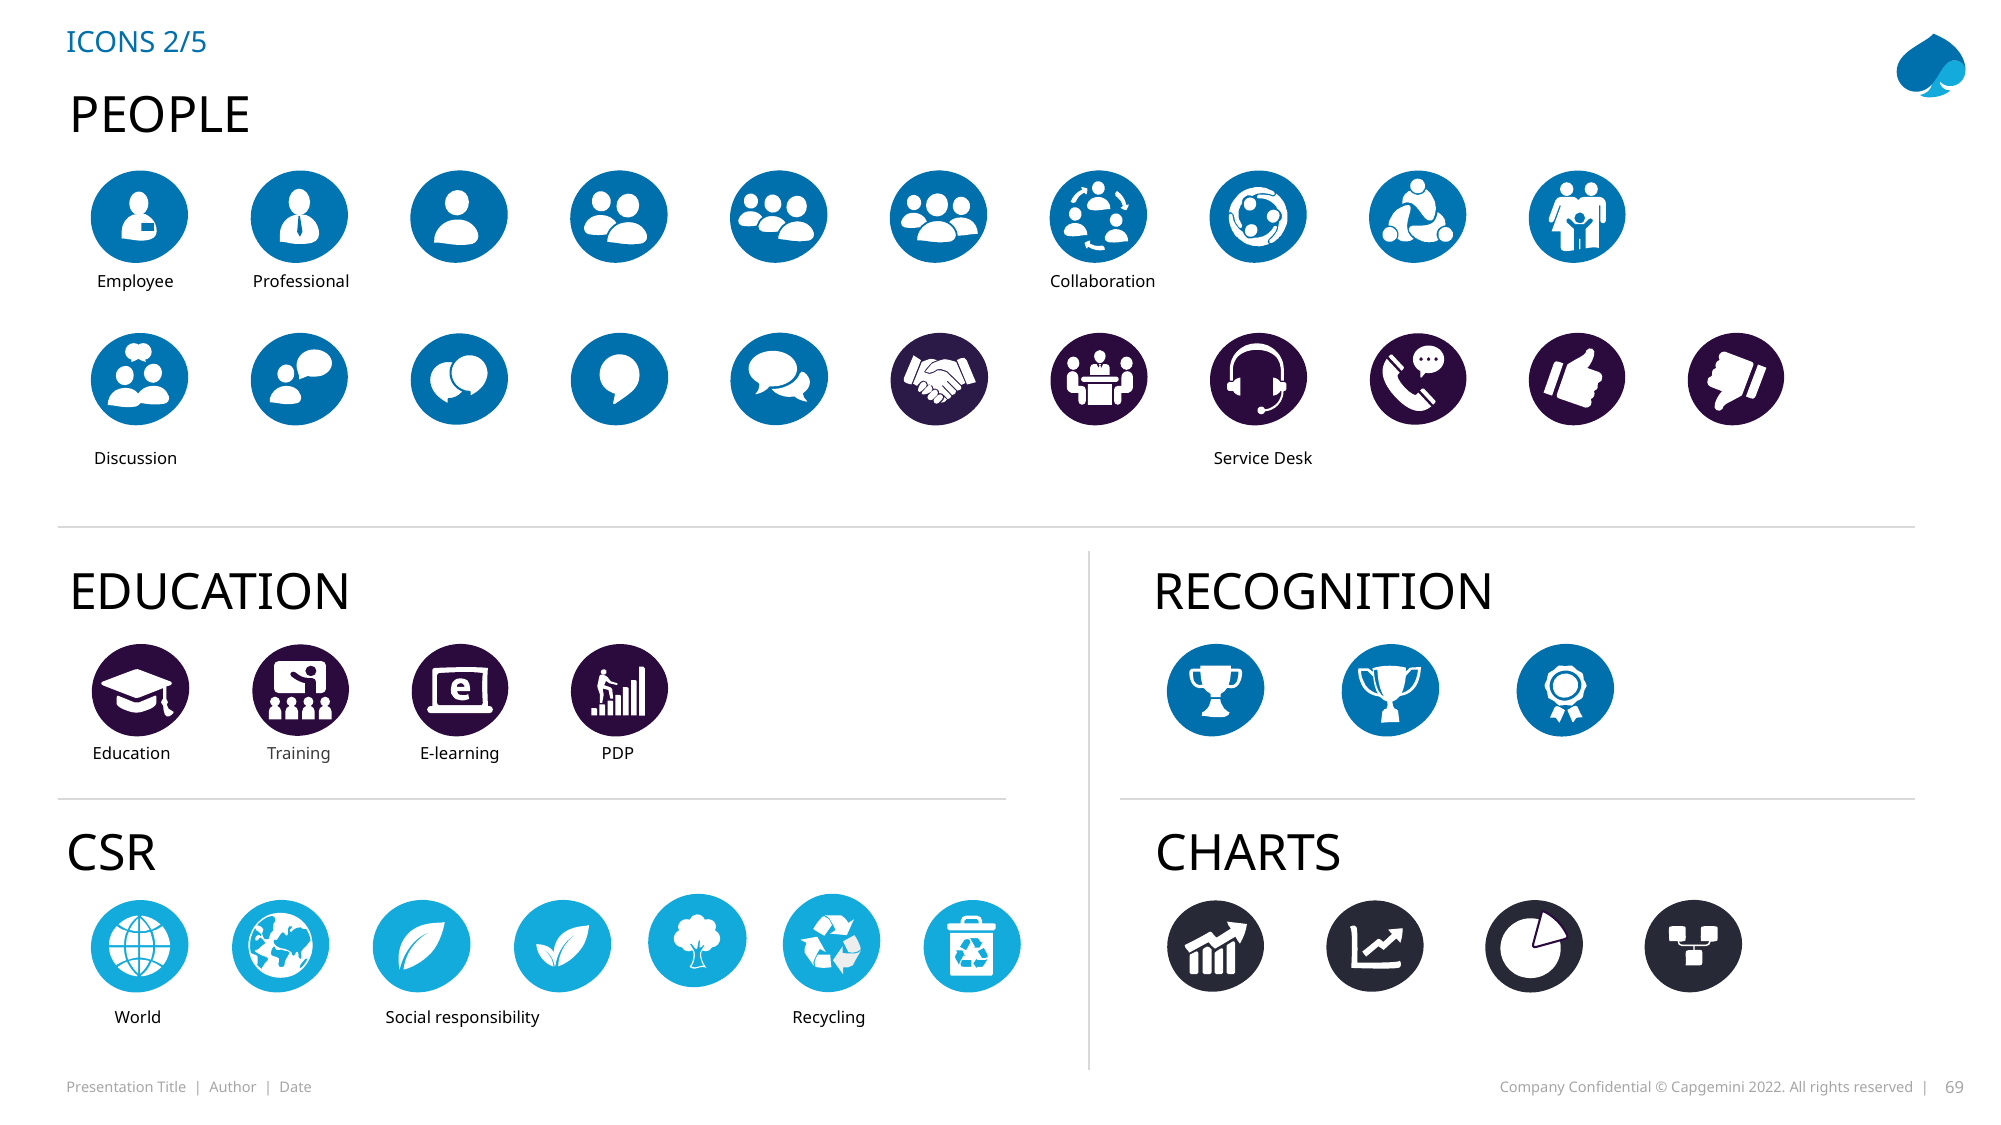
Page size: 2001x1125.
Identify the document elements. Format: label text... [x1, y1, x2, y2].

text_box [884, 326, 996, 431]
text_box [1522, 326, 1633, 431]
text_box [57, 527, 1915, 1071]
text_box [563, 164, 675, 269]
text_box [723, 164, 835, 269]
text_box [1363, 326, 1474, 431]
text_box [1362, 164, 1474, 269]
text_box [95, 447, 1326, 468]
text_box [1203, 326, 1315, 431]
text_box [723, 326, 836, 431]
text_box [244, 164, 355, 269]
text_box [883, 164, 995, 269]
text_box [1202, 164, 1314, 269]
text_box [648, 893, 747, 988]
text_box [403, 164, 515, 269]
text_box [1681, 326, 1792, 431]
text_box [1044, 326, 1155, 431]
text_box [1043, 164, 1155, 269]
title Icons 2/5 [66, 0, 1863, 59]
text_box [1522, 164, 1633, 269]
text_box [564, 326, 676, 431]
text_box PEOPLE [69, 82, 252, 143]
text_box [84, 326, 196, 431]
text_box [84, 164, 196, 269]
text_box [403, 326, 516, 431]
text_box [97, 270, 1155, 291]
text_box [244, 326, 356, 431]
